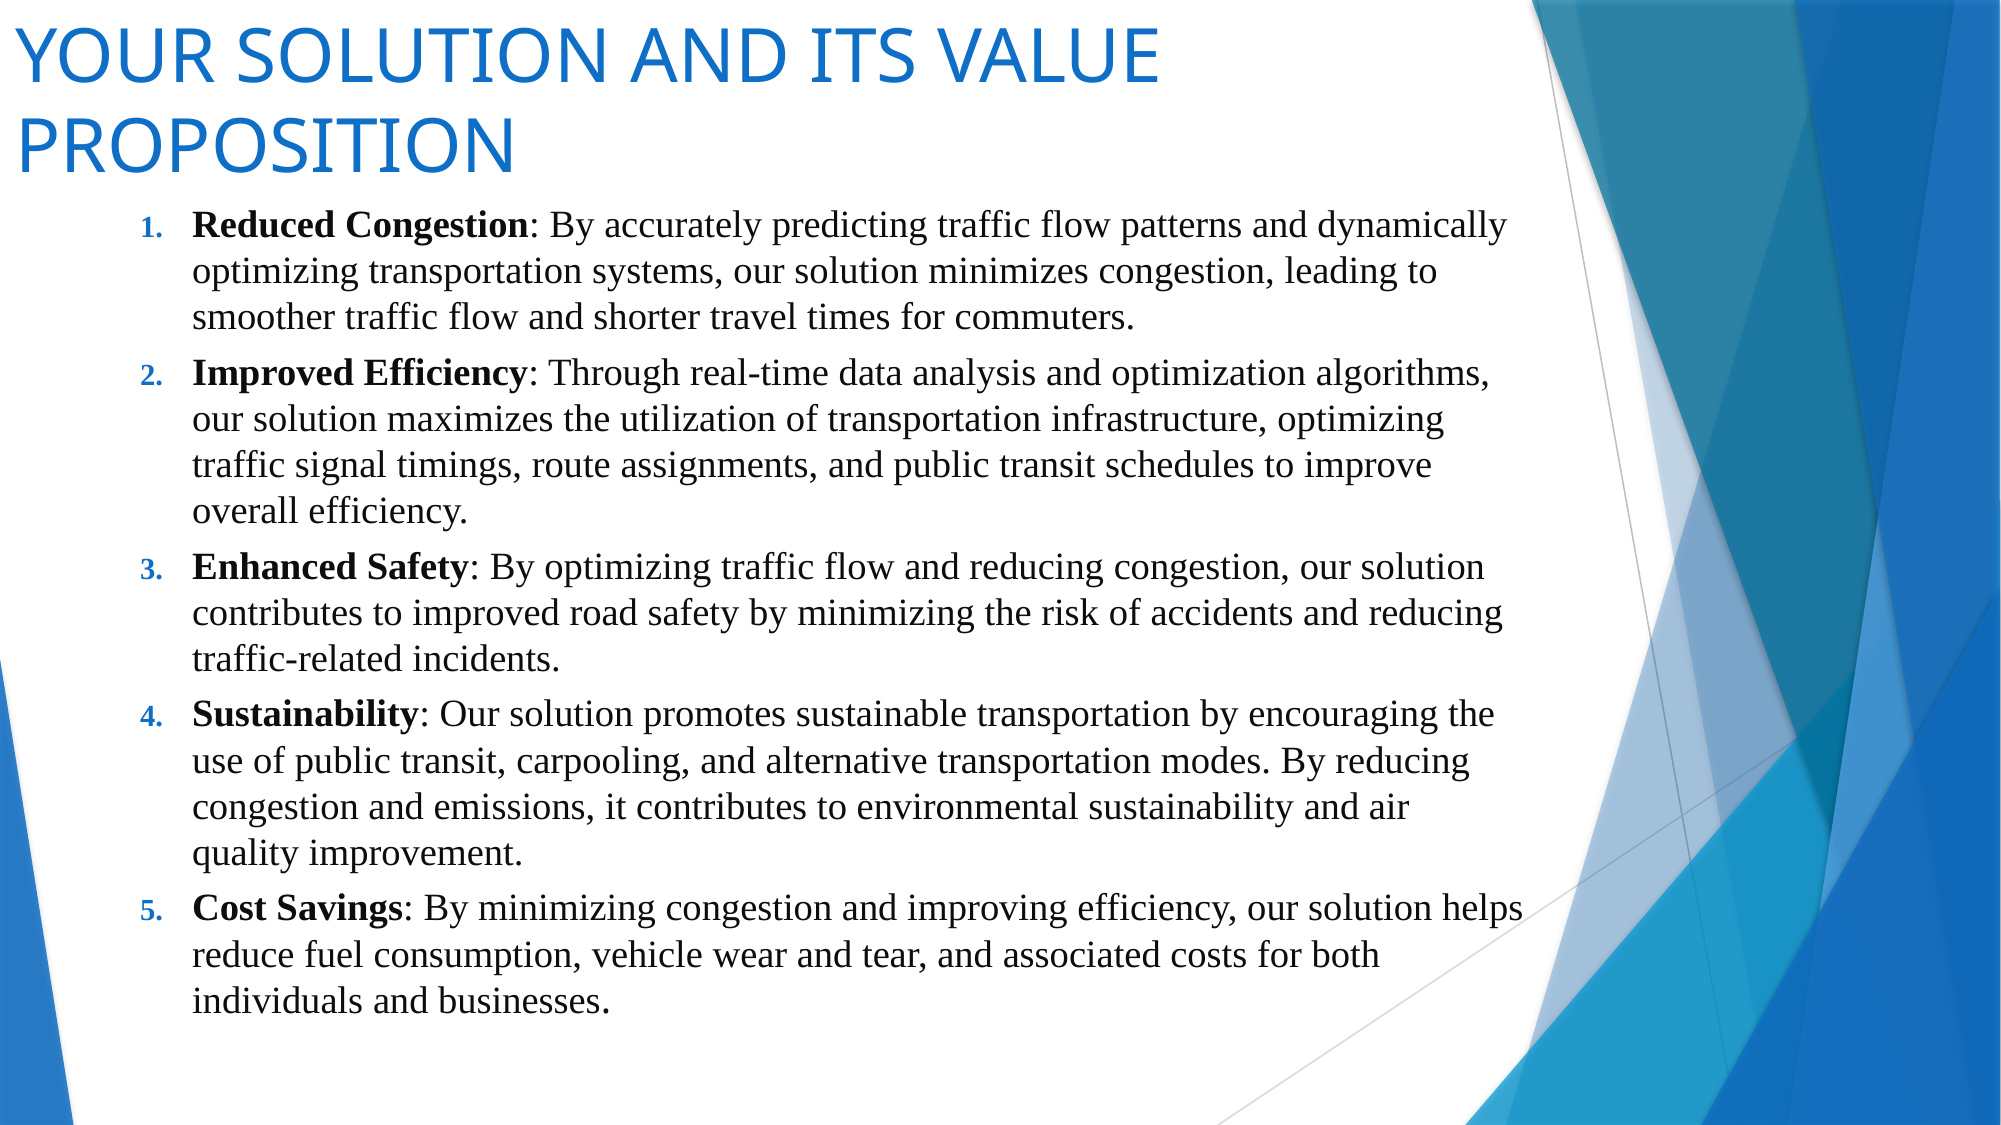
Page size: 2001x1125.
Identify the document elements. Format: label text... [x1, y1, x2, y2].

list Reduced Congestion: By accurately predicting traffic flow patterns and dynamically optimizing transportation systems, our solution minimizes congestion, leading to smoother traffic flow and shorter travel times for commuters. Improved Efficiency: Through real-time data analysis and optimization algorithms, our solution maximizes the utilization of transportation infrastructure, optimizing traffic signal timings, route assignments, and public transit schedules to improve overall efficiency. Enhanced Safety: By optimizing traffic flow and reducing congestion, our solution contributes to improved road safety by minimizing the risk of accidents and reducing traffic-related incidents. Sustainability: Our solution promotes sustainable transportation by encouraging the use of public transit, carpooling, and alternative transportation modes. By reducing congestion and emissions, it contributes to environmental sustainability and air quality improvement. Cost Savings: By minimizing congestion and improving efficiency, our solution helps reduce fuel consumption, vehicle wear and tear, and associated costs for both individuals and businesses. [125, 191, 1540, 1031]
title YOUR SOLUTION AND ITS VALUE PROPOSITION [0, 0, 1522, 317]
